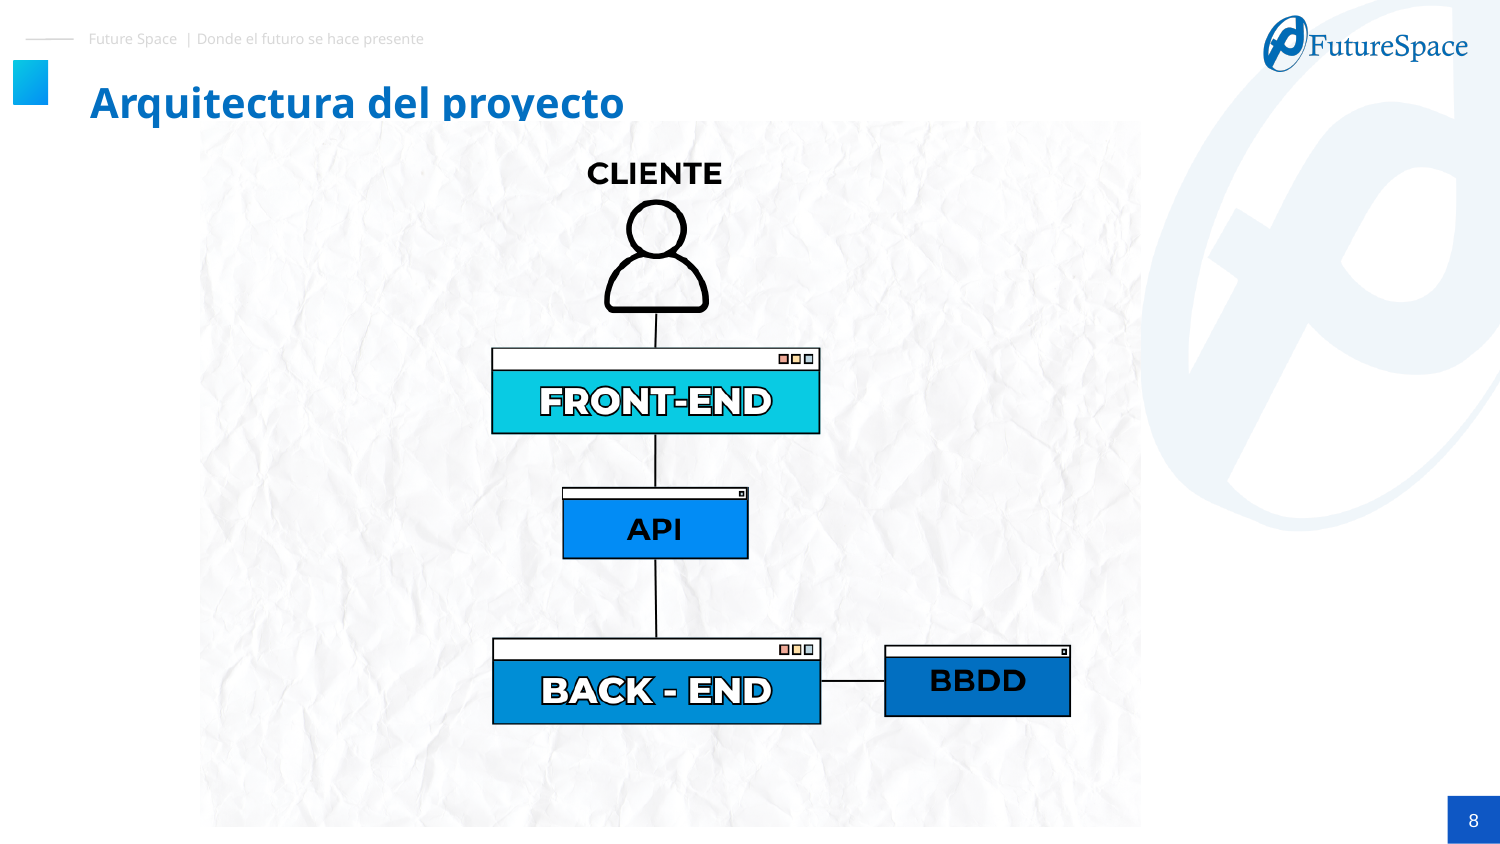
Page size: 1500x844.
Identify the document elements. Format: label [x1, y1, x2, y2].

picture [1258, 10, 1473, 78]
text_box [0, 54, 1171, 148]
picture [200, 121, 1141, 827]
